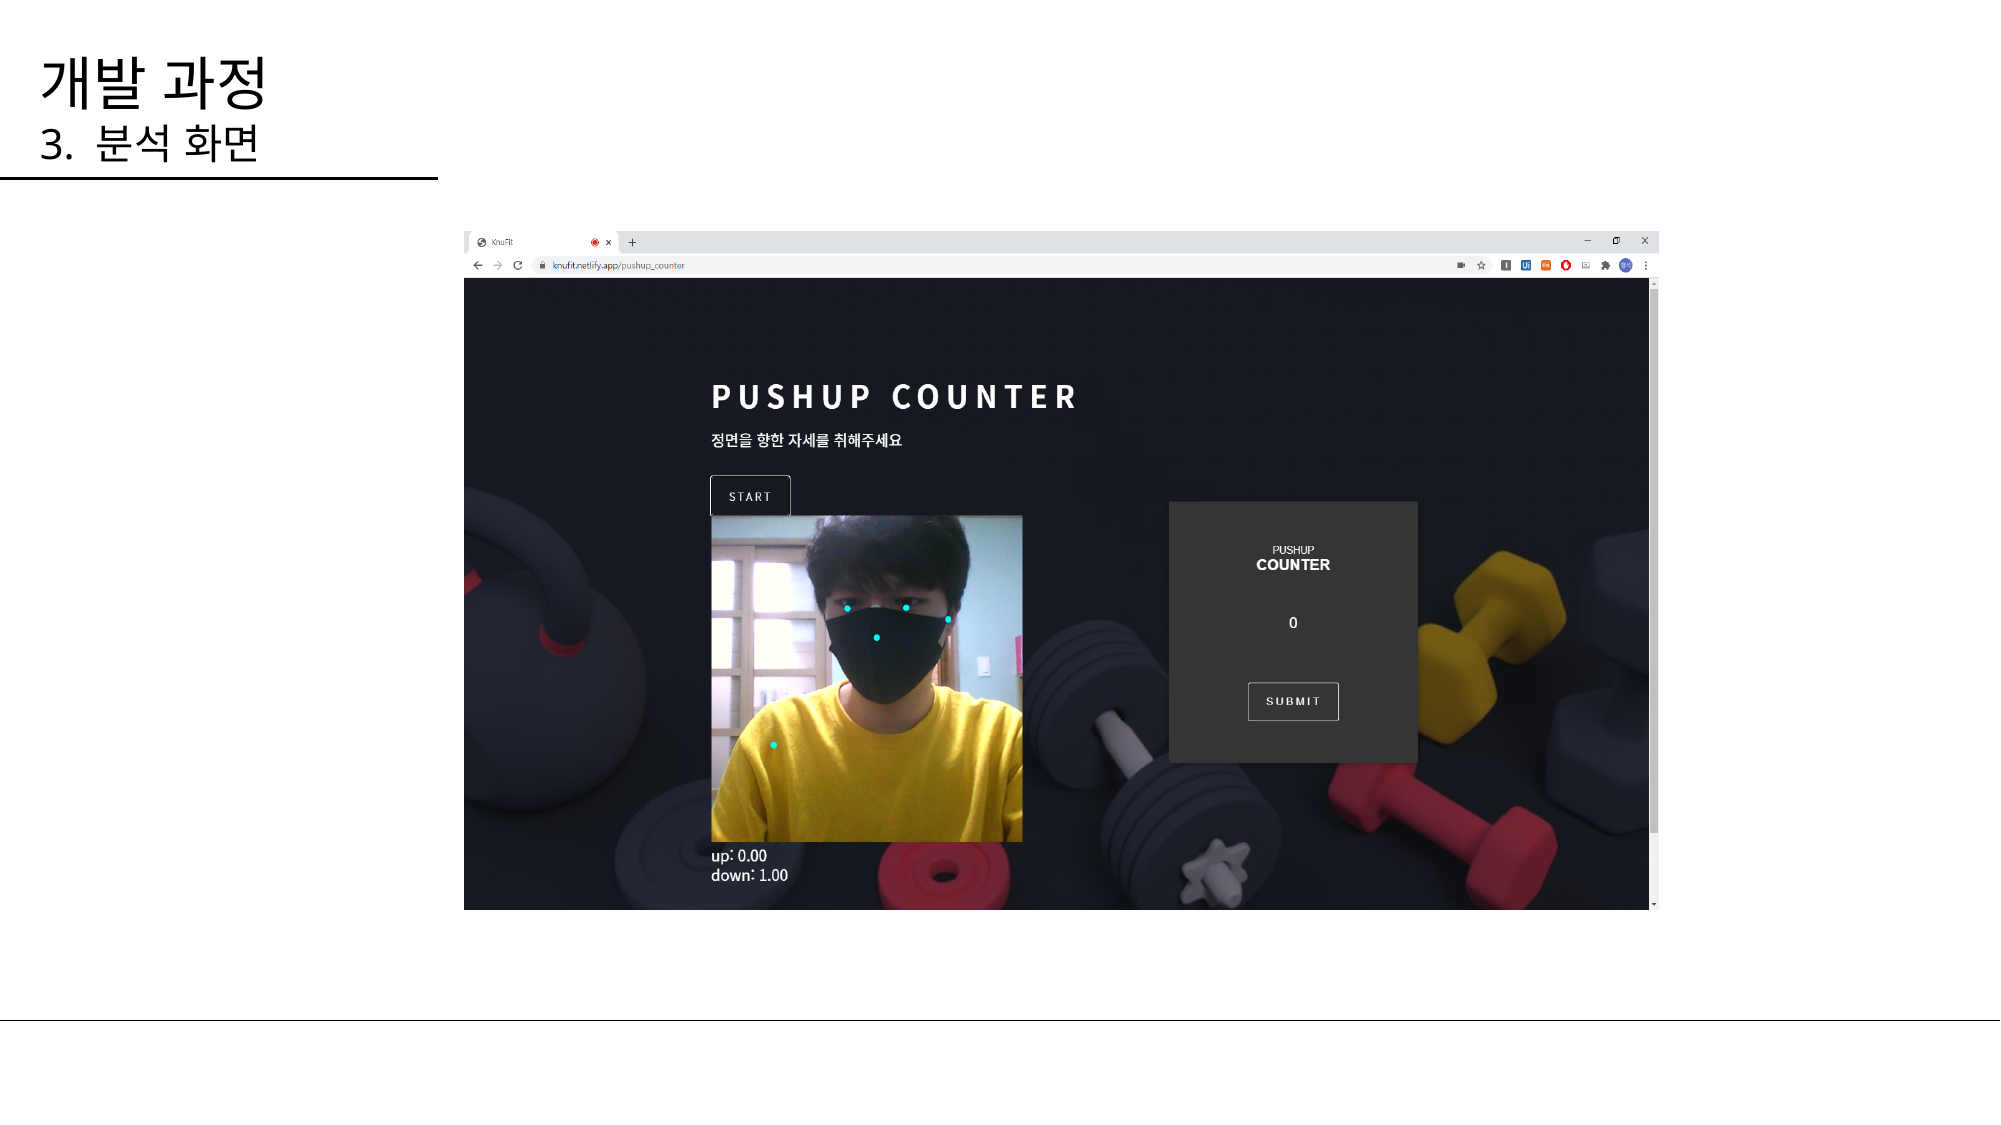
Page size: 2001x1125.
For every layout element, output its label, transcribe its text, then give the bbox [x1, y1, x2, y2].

picture [464, 230, 1660, 911]
text_box 개발 과정 3. 분석 화면 [25, 75, 530, 175]
text_box [0, 0, 2000, 75]
